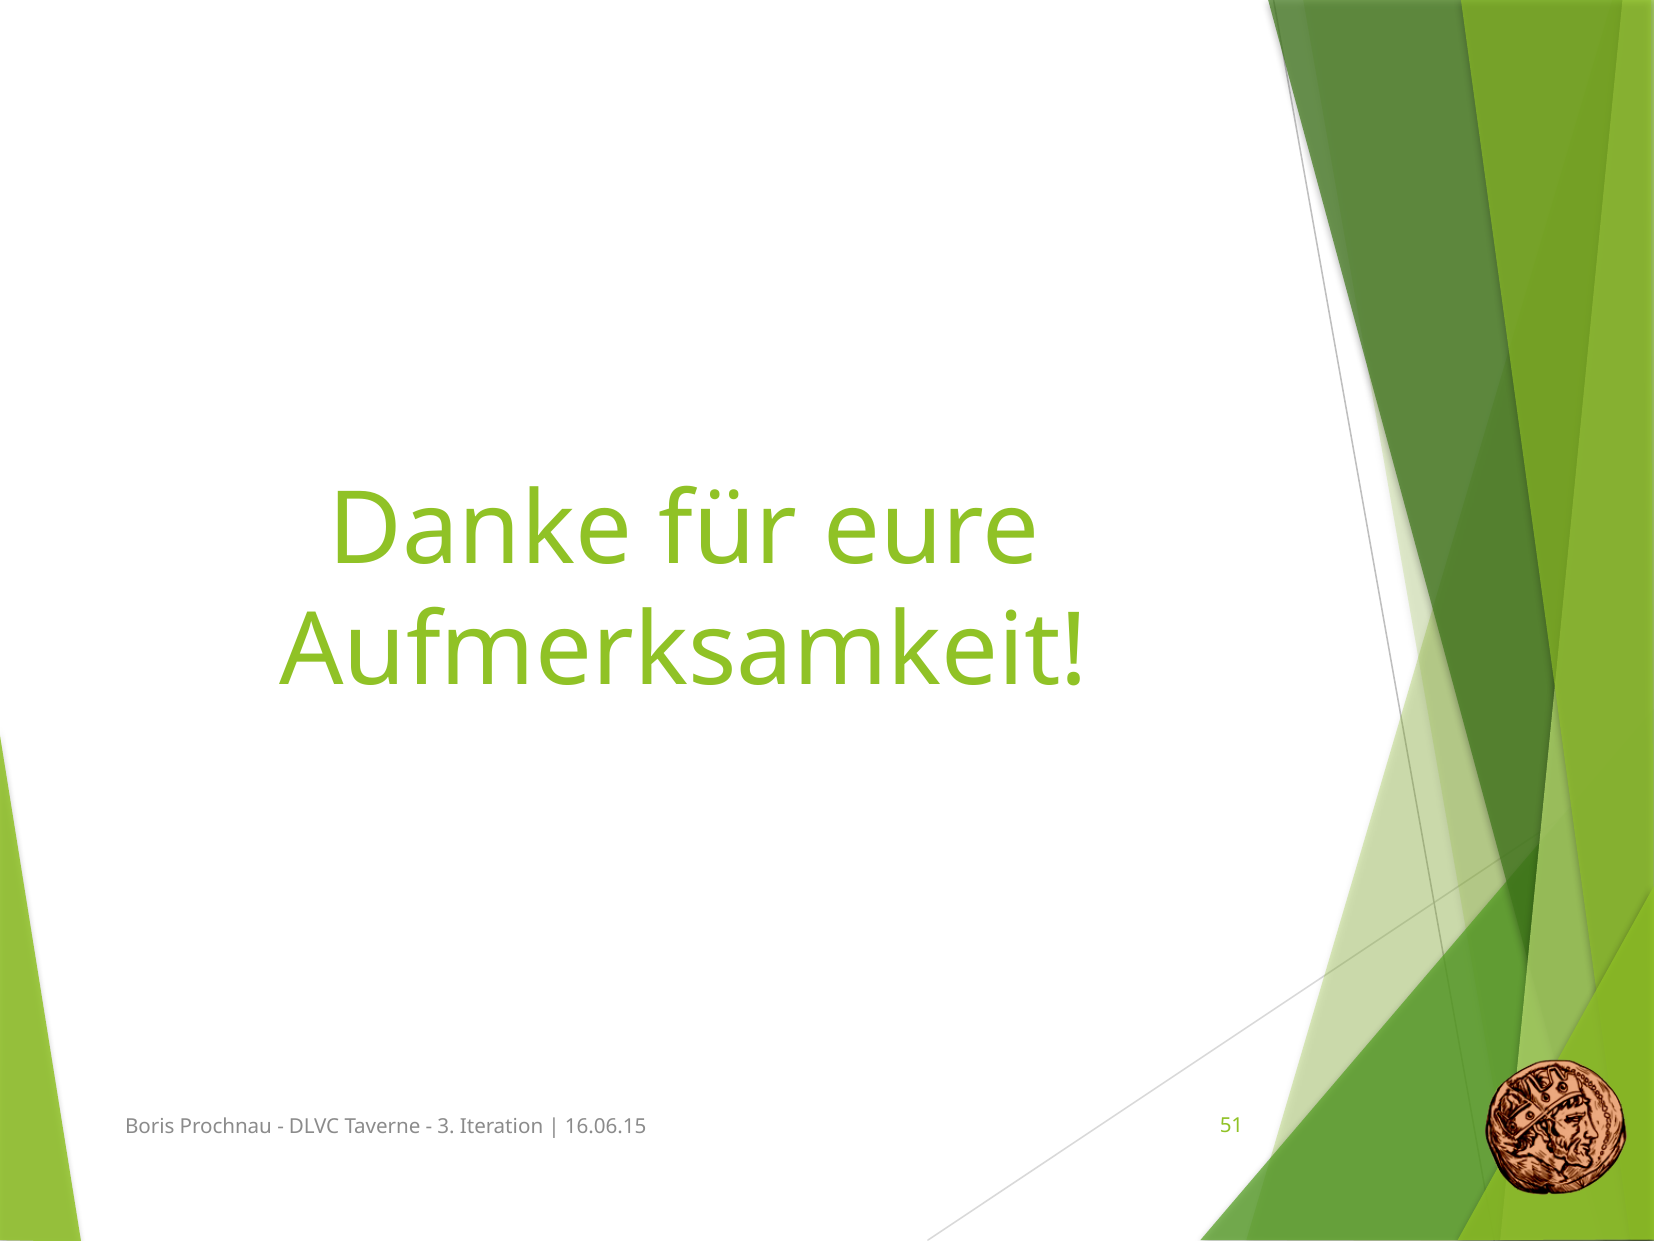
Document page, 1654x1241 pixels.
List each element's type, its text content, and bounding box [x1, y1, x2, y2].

picture [1483, 1054, 1631, 1197]
title Danke für eure Aufmerksamkeit! [110, 349, 1259, 819]
slide_number 51 [1165, 1092, 1259, 1159]
footer Boris Prochnau - DLVC Taverne - 3. Iteration | 16.06.15 [110, 1092, 947, 1159]
